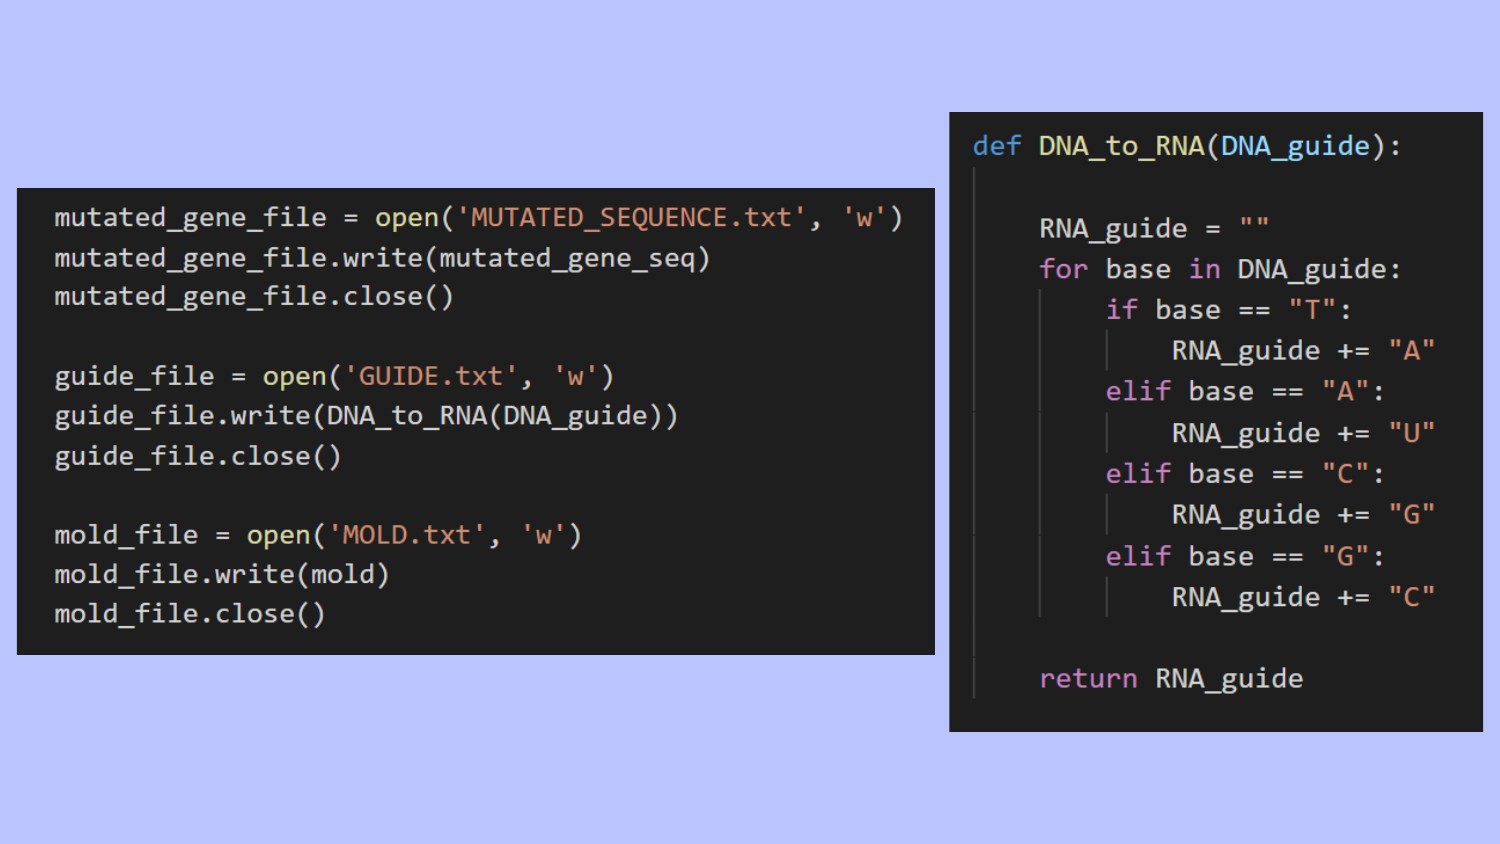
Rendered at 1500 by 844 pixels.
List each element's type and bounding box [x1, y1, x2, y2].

picture [16, 188, 936, 656]
picture [949, 111, 1484, 732]
